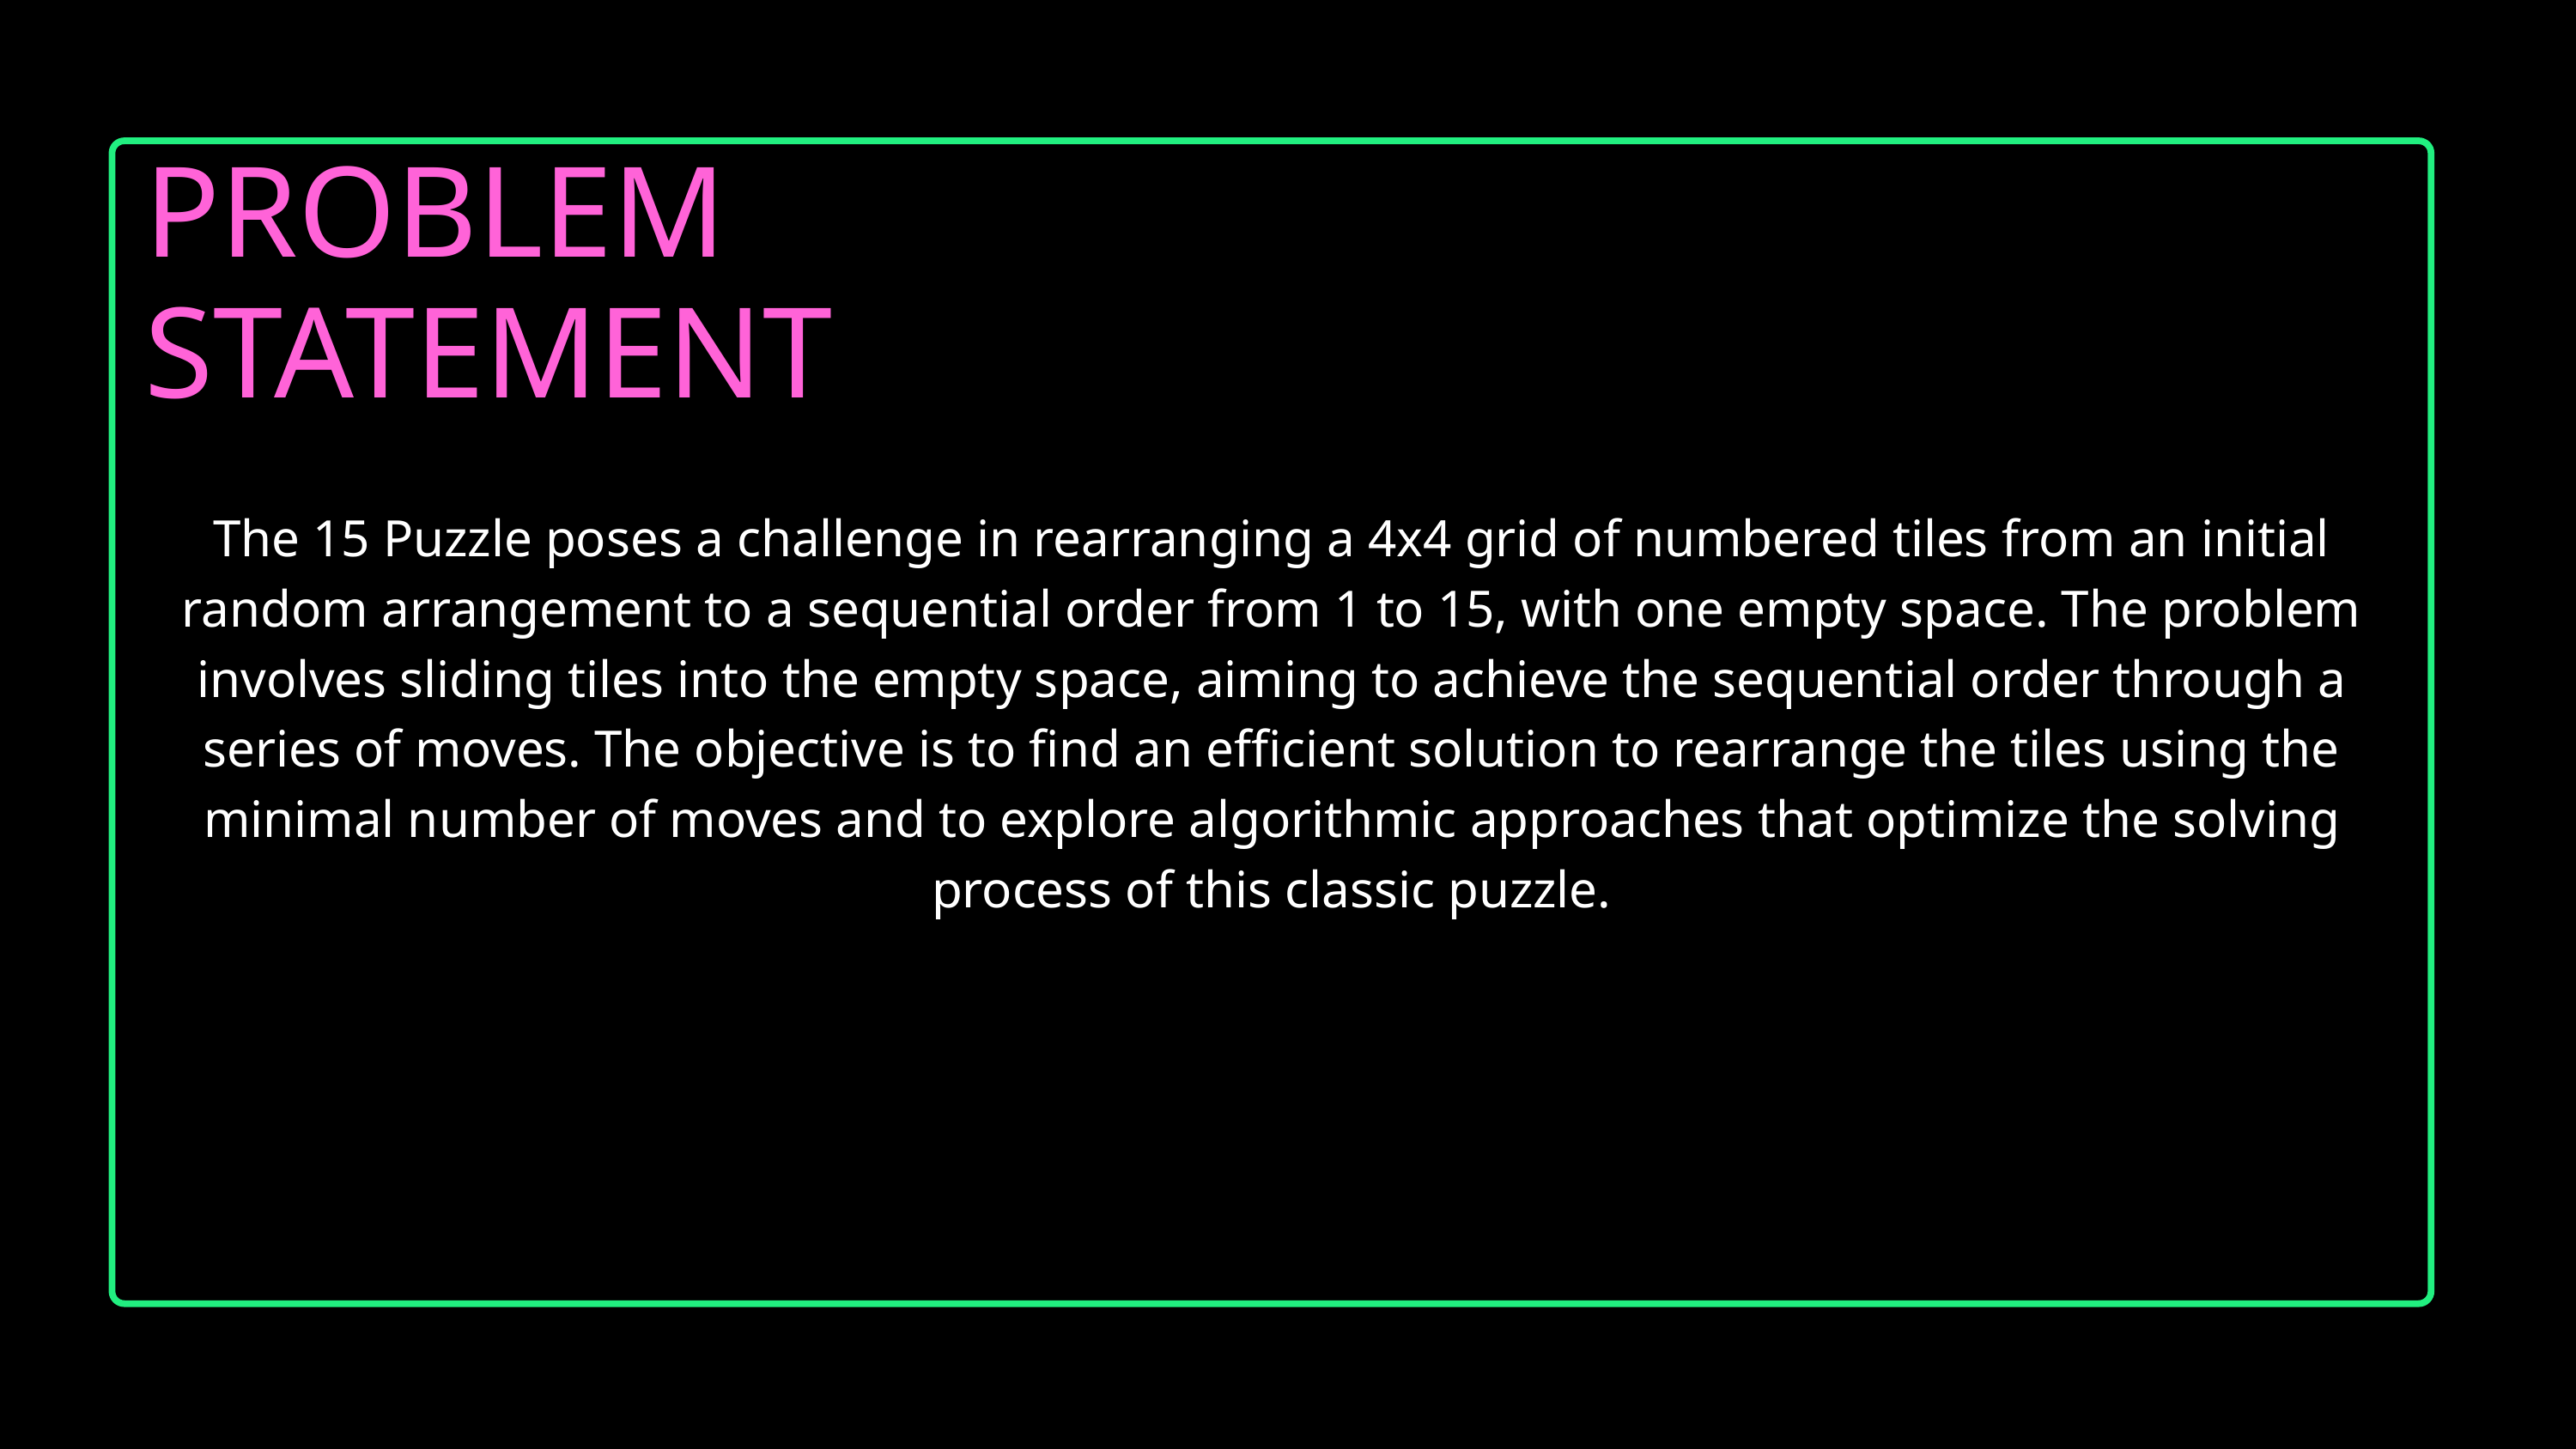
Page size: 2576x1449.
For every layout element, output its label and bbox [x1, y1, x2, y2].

text_box [112, 140, 2432, 1304]
